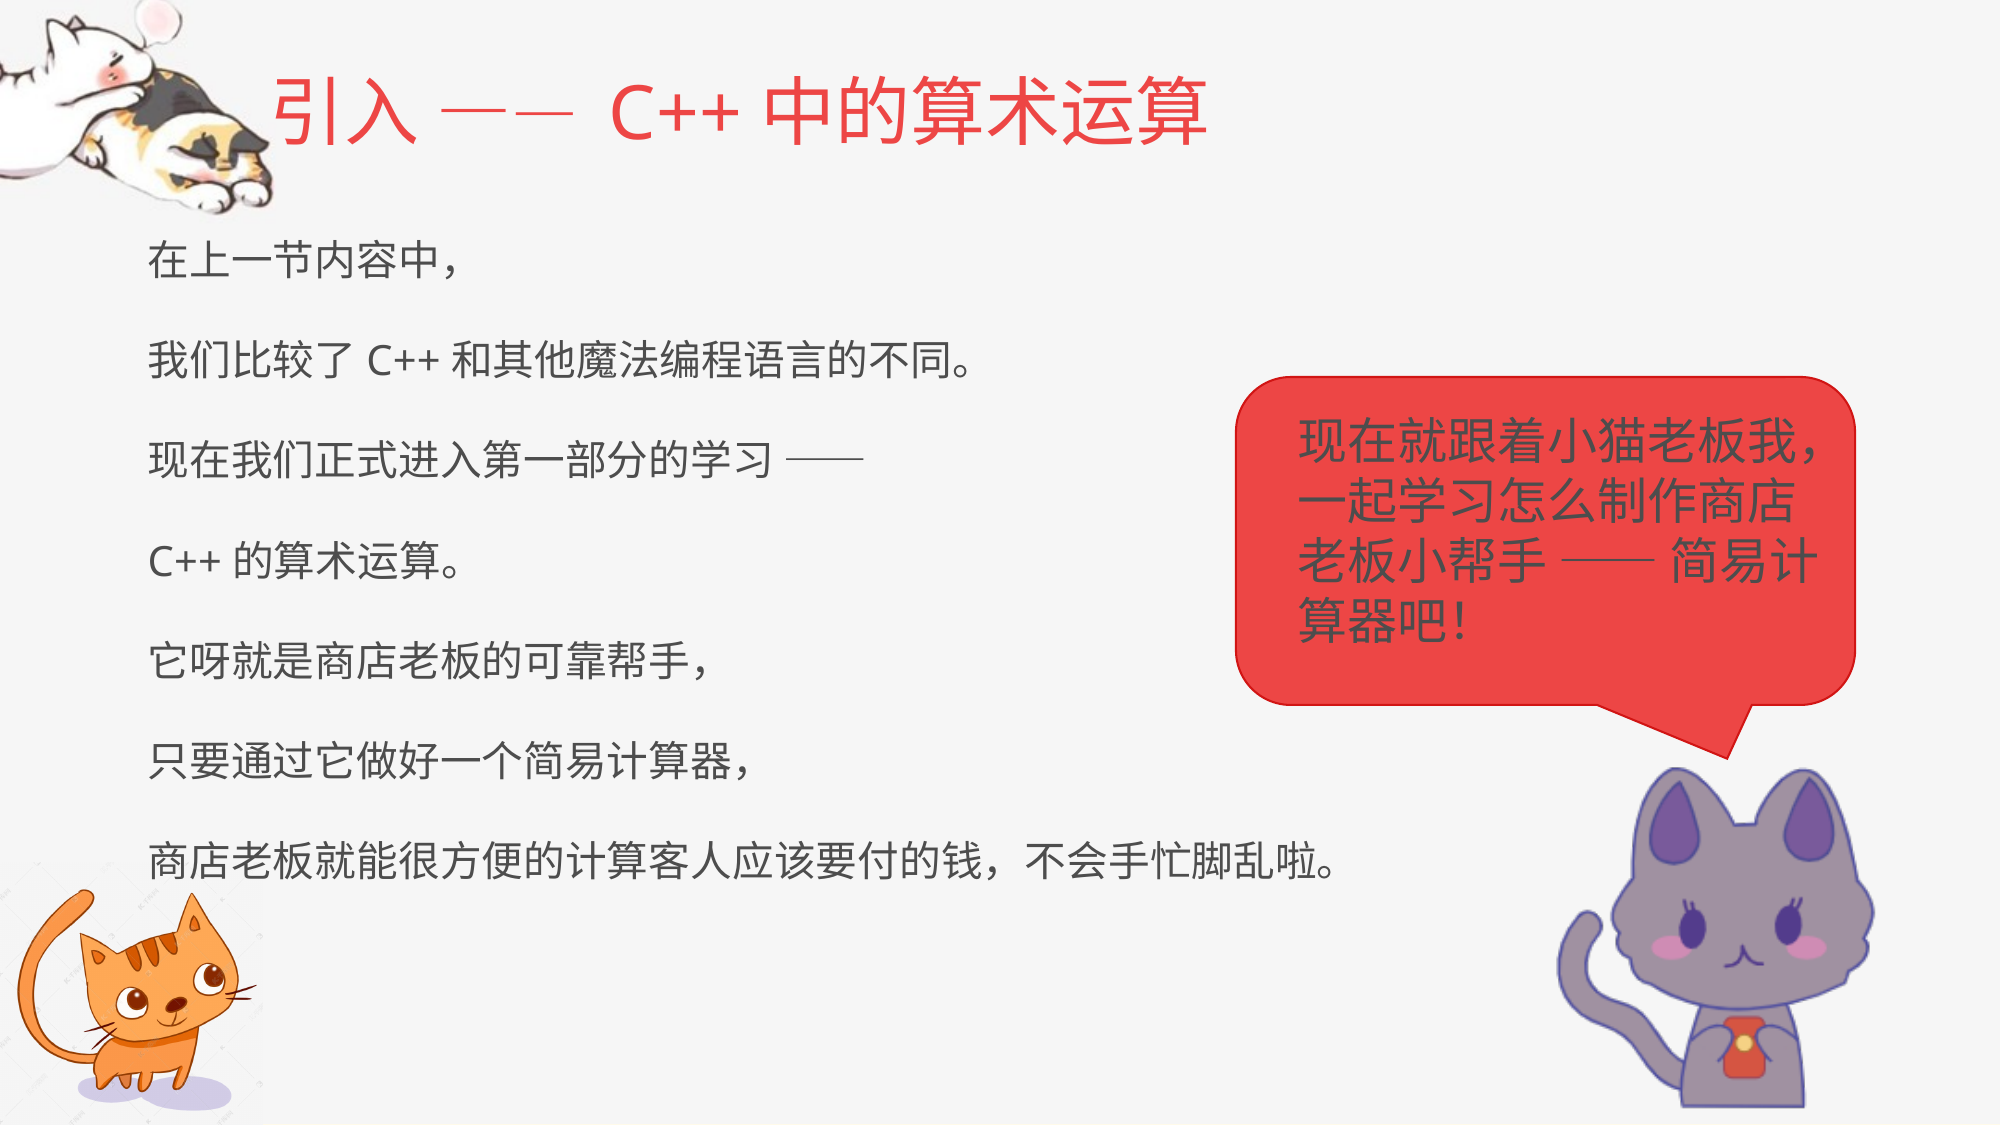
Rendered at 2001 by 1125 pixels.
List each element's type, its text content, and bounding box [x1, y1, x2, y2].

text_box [1235, 376, 1855, 756]
picture [0, 0, 2000, 1125]
text_box 在上一节内容中， 我们比较了C++和其他魔法编程语言的不同。 现在我们正式进入第一部分的学习 —— C++的算术运算。 它呀就是商店老板的可靠帮手， 只要通过它做好一个简易计算器， 商店老板就能很方便的计算客人应该要付的钱，不会手忙脚乱啦。 [132, 226, 1551, 1021]
title 引入 —— C++中的算术运算 [254, 45, 1683, 185]
